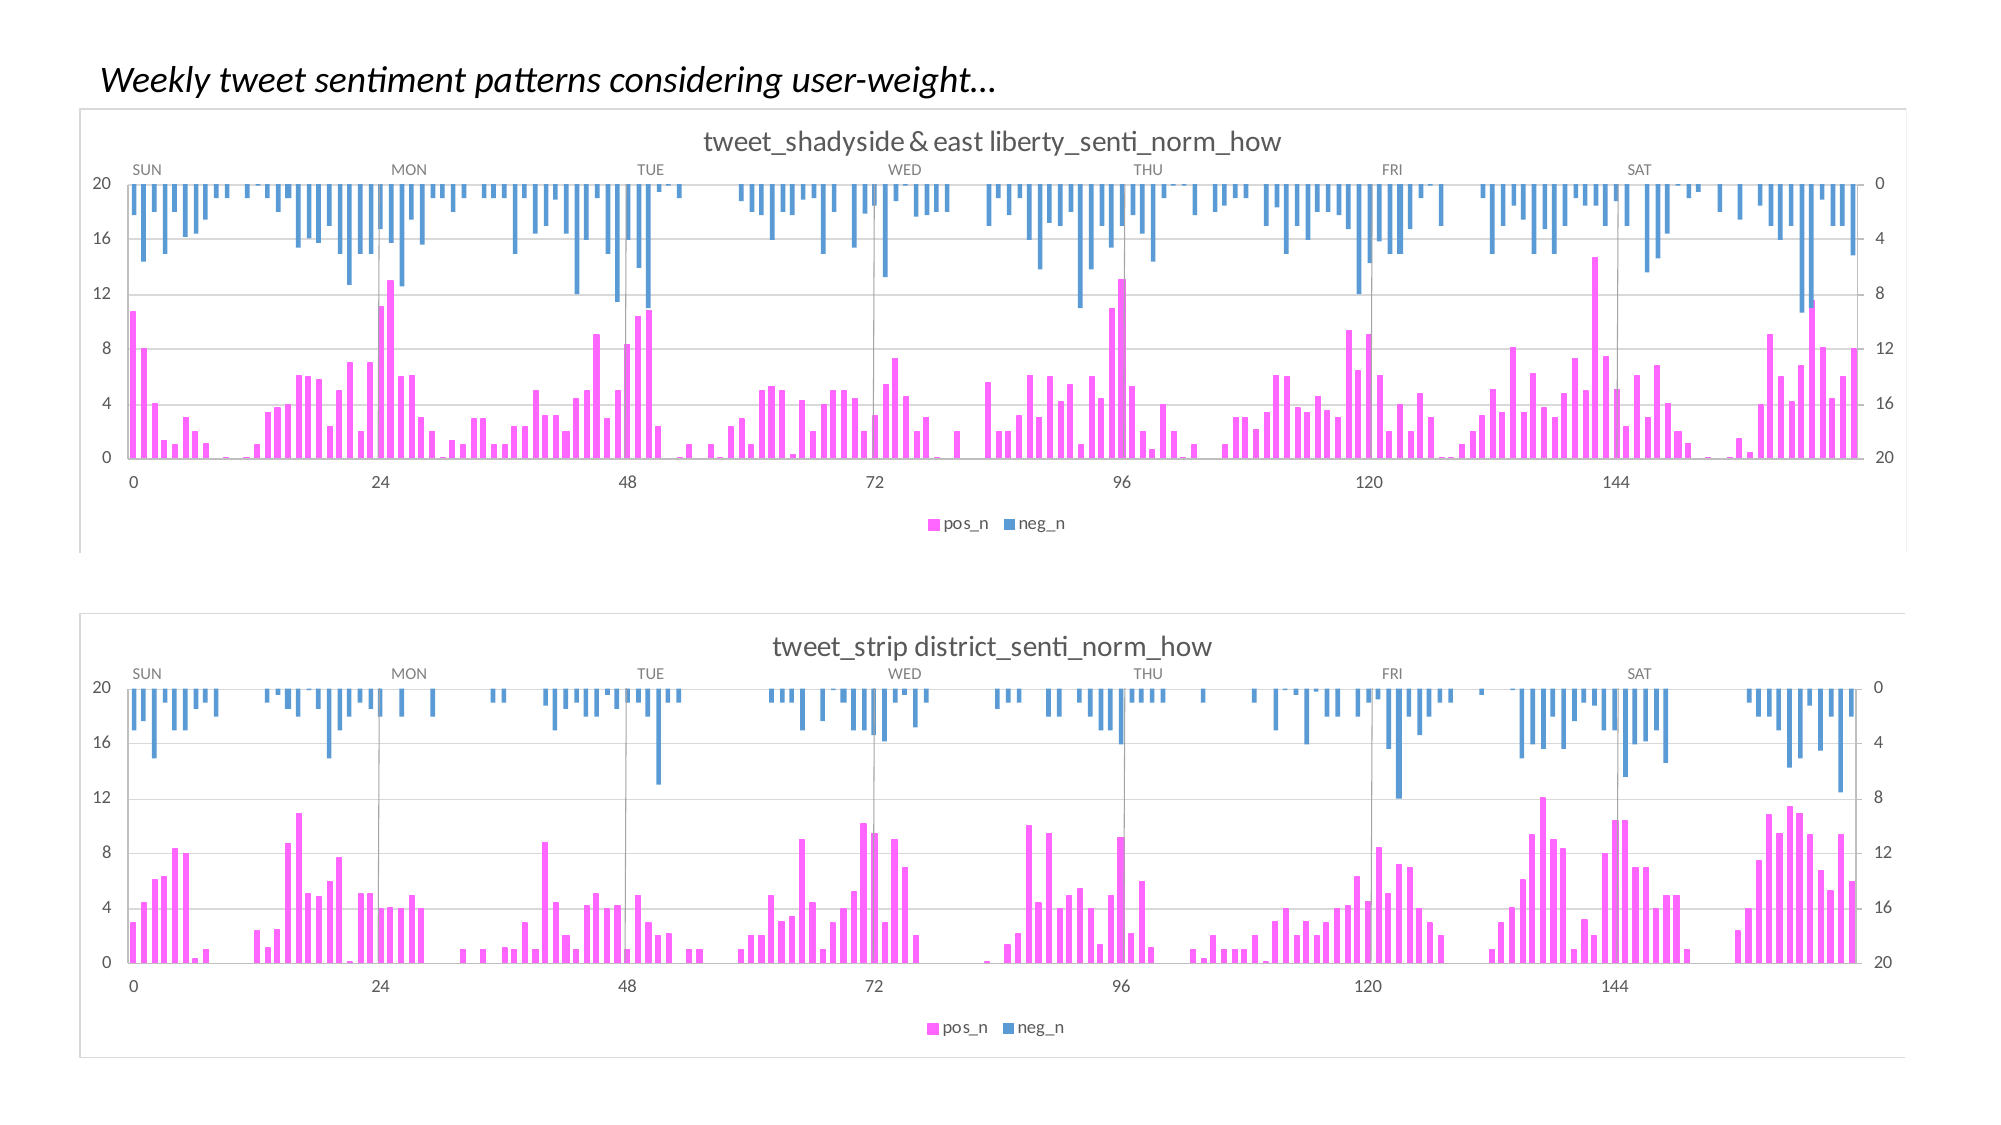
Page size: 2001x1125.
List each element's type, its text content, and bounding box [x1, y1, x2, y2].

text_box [111, 151, 1674, 458]
picture [79, 108, 1907, 553]
picture [79, 612, 1905, 1058]
text_box Weekly tweet sentiment patterns considering user-weight… [85, 47, 1030, 108]
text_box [111, 655, 1674, 962]
